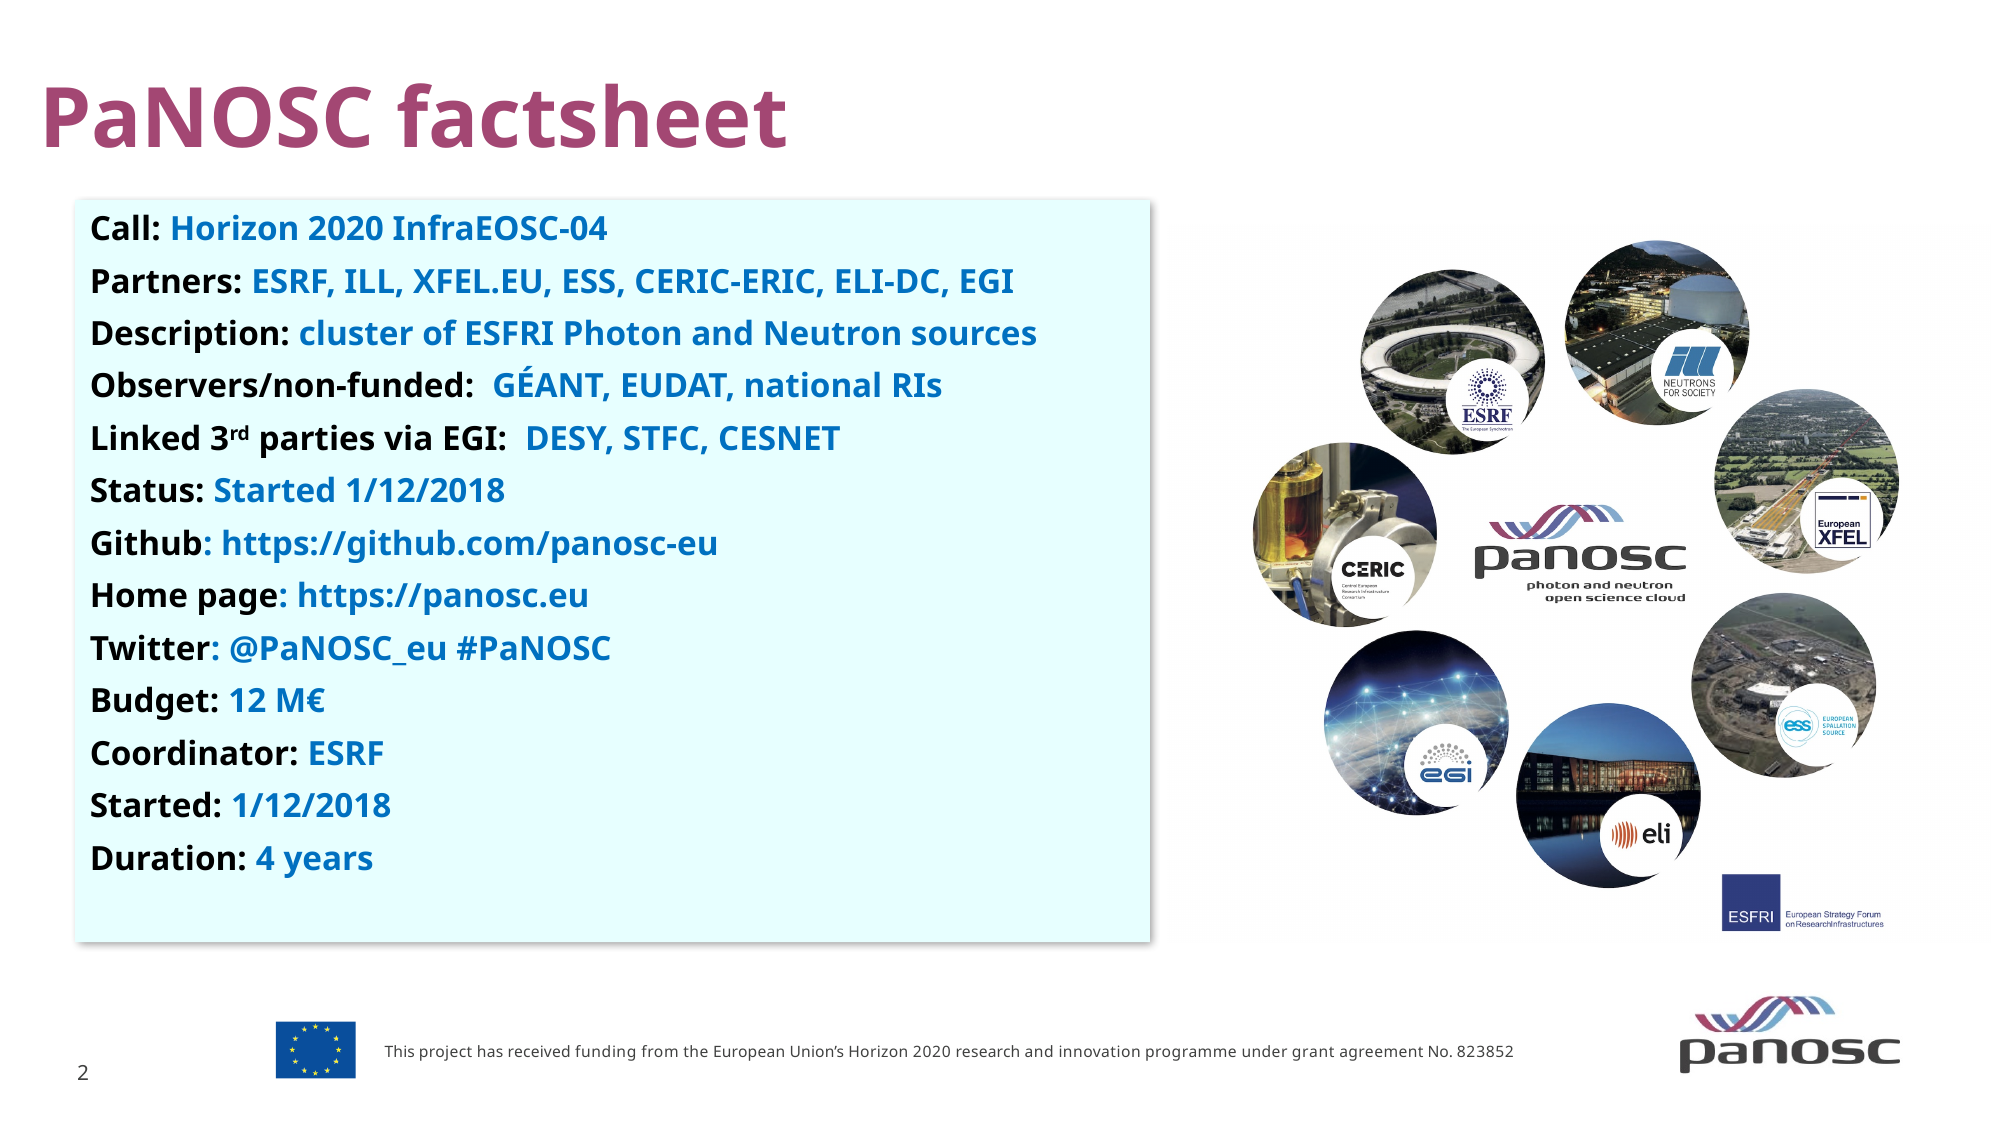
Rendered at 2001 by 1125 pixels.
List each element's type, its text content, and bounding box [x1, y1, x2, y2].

text_box Call: Horizon 2020 InfraEOSC-04 Partners: ESRF, ILL, XFEL.EU, ESS, CERIC-ERIC, ELI-DC, EGI Description: cluster of ESFRI Photon and Neutron sources Observers/non-funded: GÉANT, EUDAT, national RIs Linked 3rd parties via EGI: DESY, STFC, CESNET Status: Started 1/12/2018 Github: https://github.com/panosc-eu Home page: https://panosc.eu Twitter: @PaNOSC_eu #PaNOSC Budget: 12 M€ Coordinator: ESRF Started: 1/12/2018 Duration: 4 years [75, 199, 1150, 943]
picture [1166, 224, 1991, 943]
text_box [275, 1021, 356, 1079]
text_box This project has received funding from the European Union’s Horizon 2020 research and innovation programme under grant agreement No. 823852 [382, 1040, 1875, 1061]
picture [1, 947, 1999, 1125]
title PaNOSC factsheet [37, 62, 1237, 253]
